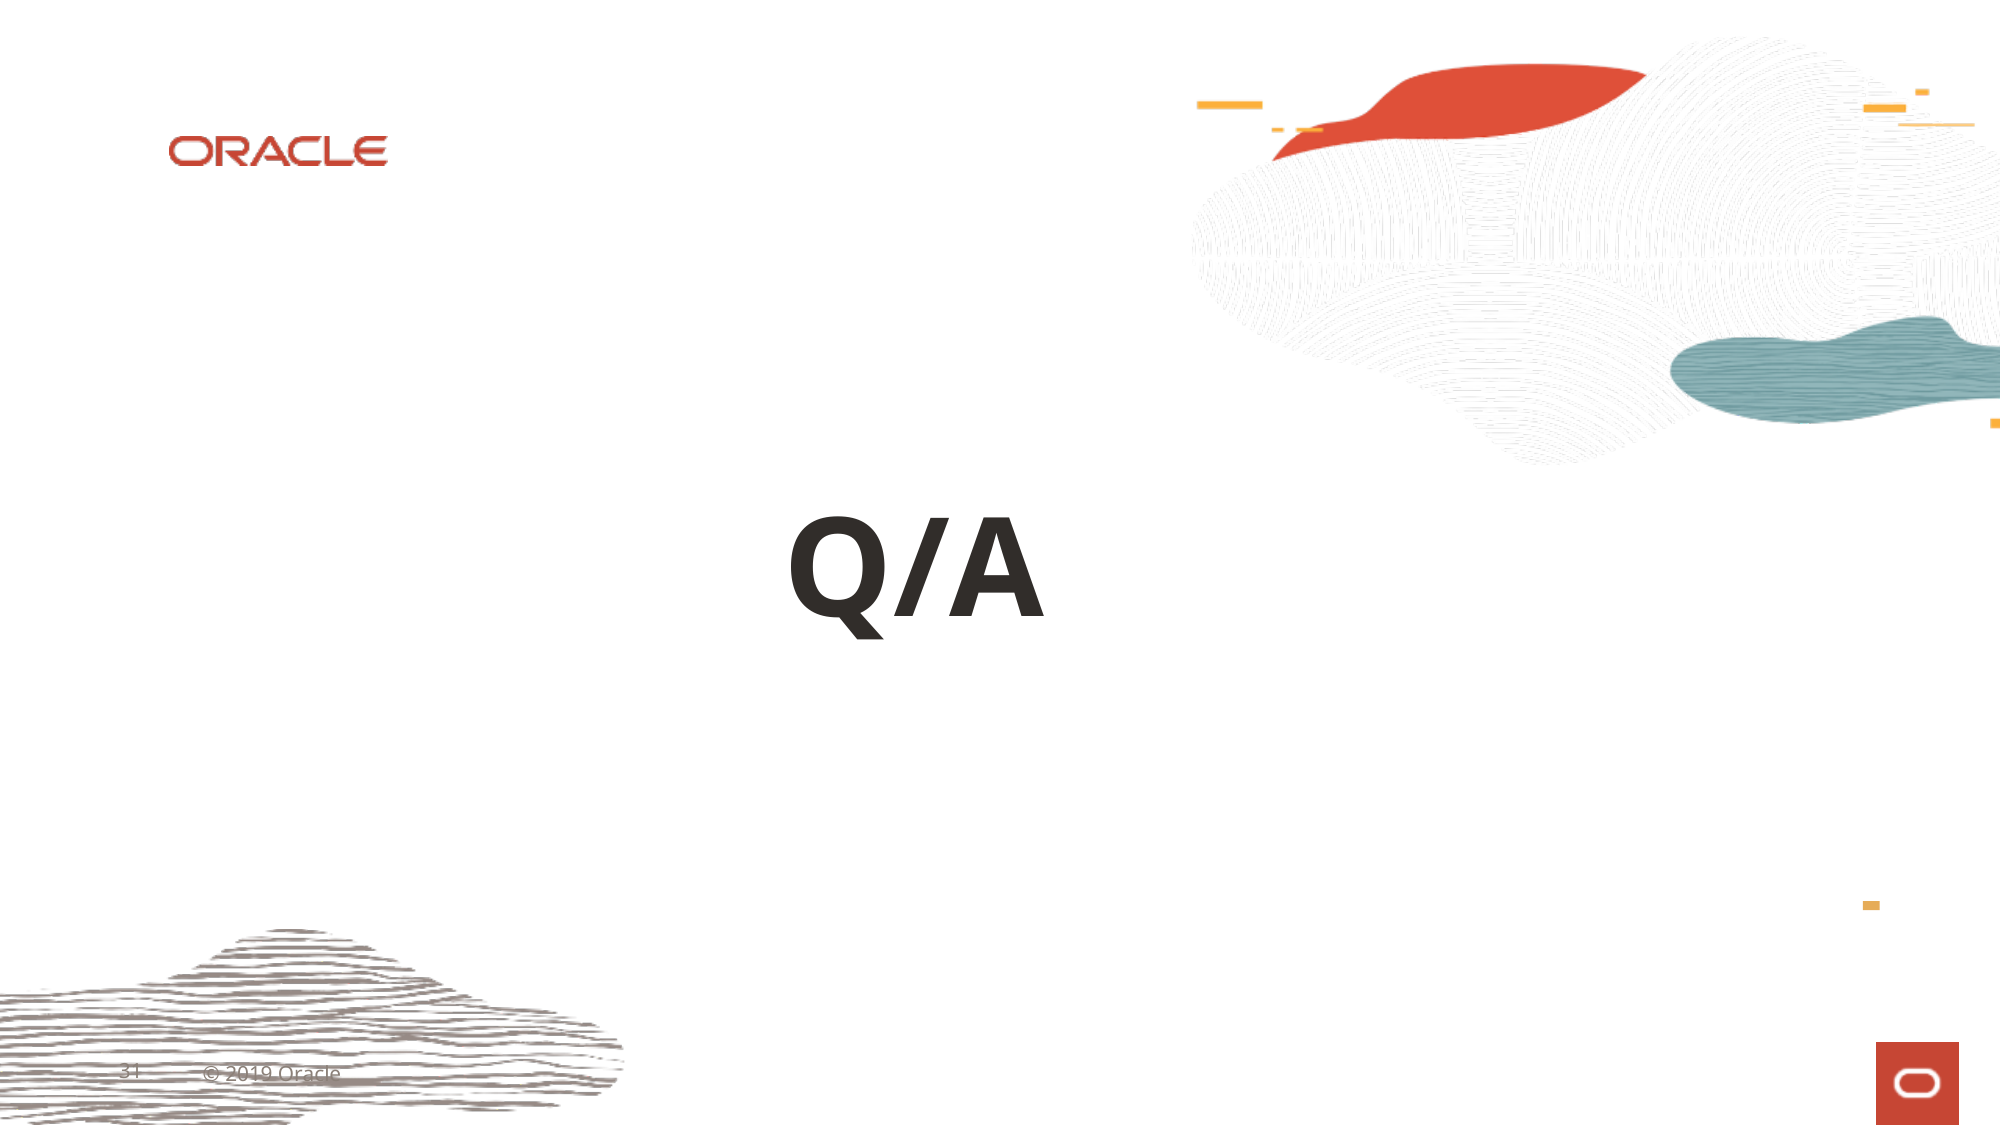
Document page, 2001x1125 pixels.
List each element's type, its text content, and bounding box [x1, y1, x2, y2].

footer © 2019 Oracle [187, 1042, 863, 1103]
text_box Q/A [769, 471, 1231, 652]
picture [169, 136, 388, 166]
picture [1876, 1042, 1959, 1125]
picture [1191, 36, 2000, 466]
slide_number 31 [103, 1041, 168, 1102]
picture [0, 929, 625, 1125]
